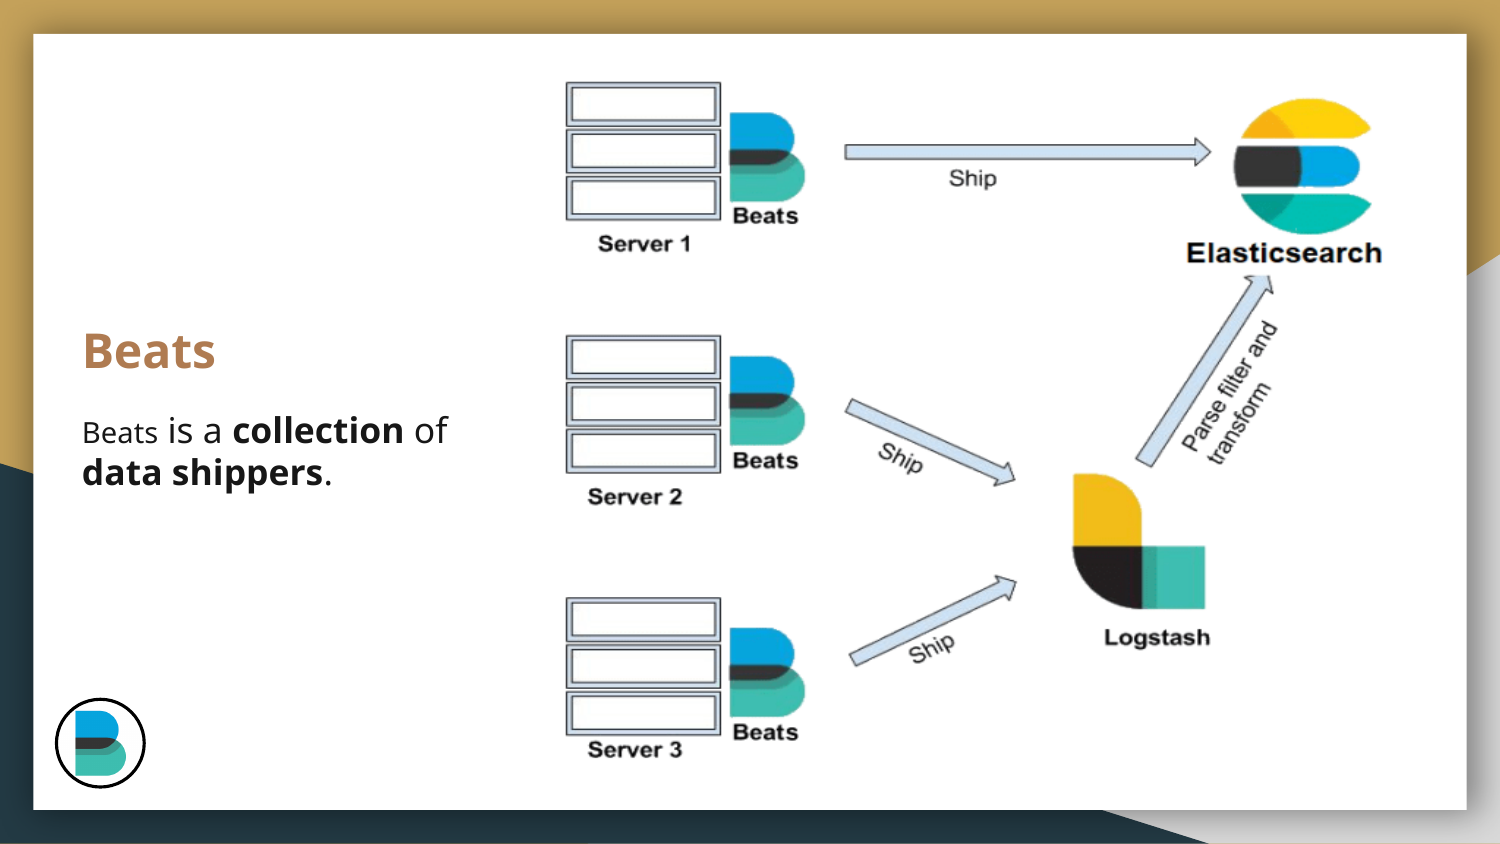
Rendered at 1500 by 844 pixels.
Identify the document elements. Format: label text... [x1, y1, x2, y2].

picture [547, 66, 1387, 778]
picture [56, 699, 145, 788]
text_box Beats is a collection of data shippers. [66, 392, 526, 508]
title Beats [66, 305, 542, 393]
